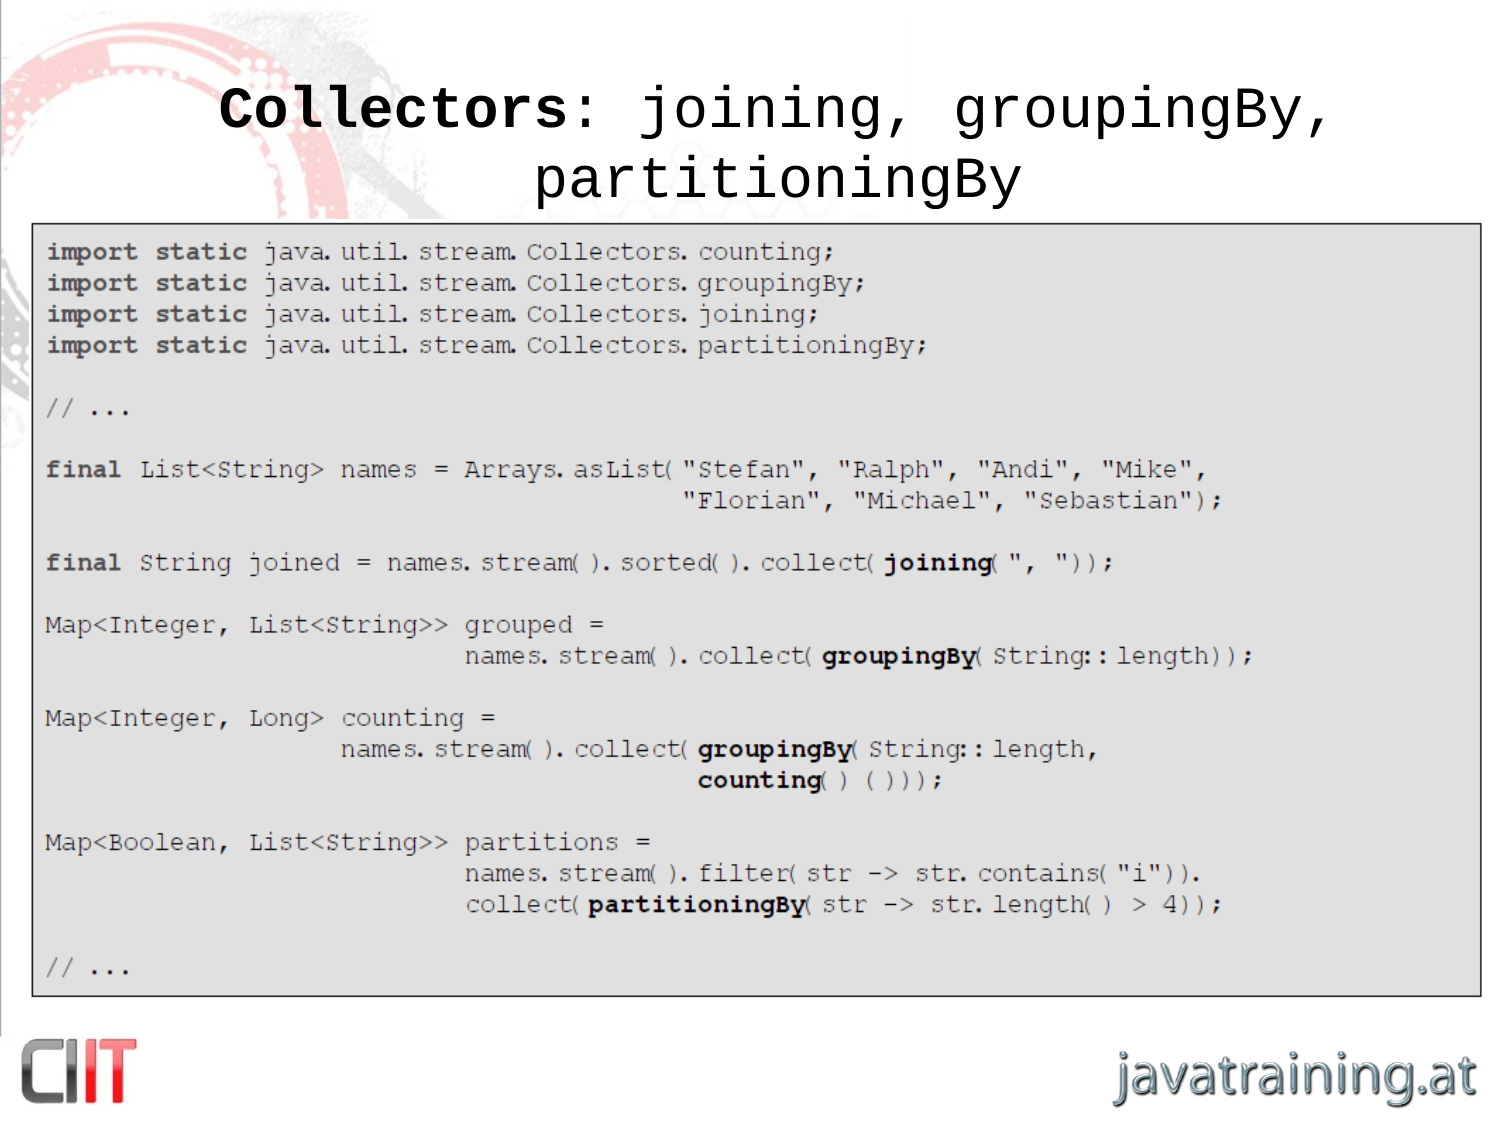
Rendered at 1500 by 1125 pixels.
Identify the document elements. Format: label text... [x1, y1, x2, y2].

picture [0, 0, 1500, 1125]
title Collectors: joining, groupingBy, partitioningBy [75, 45, 1483, 218]
